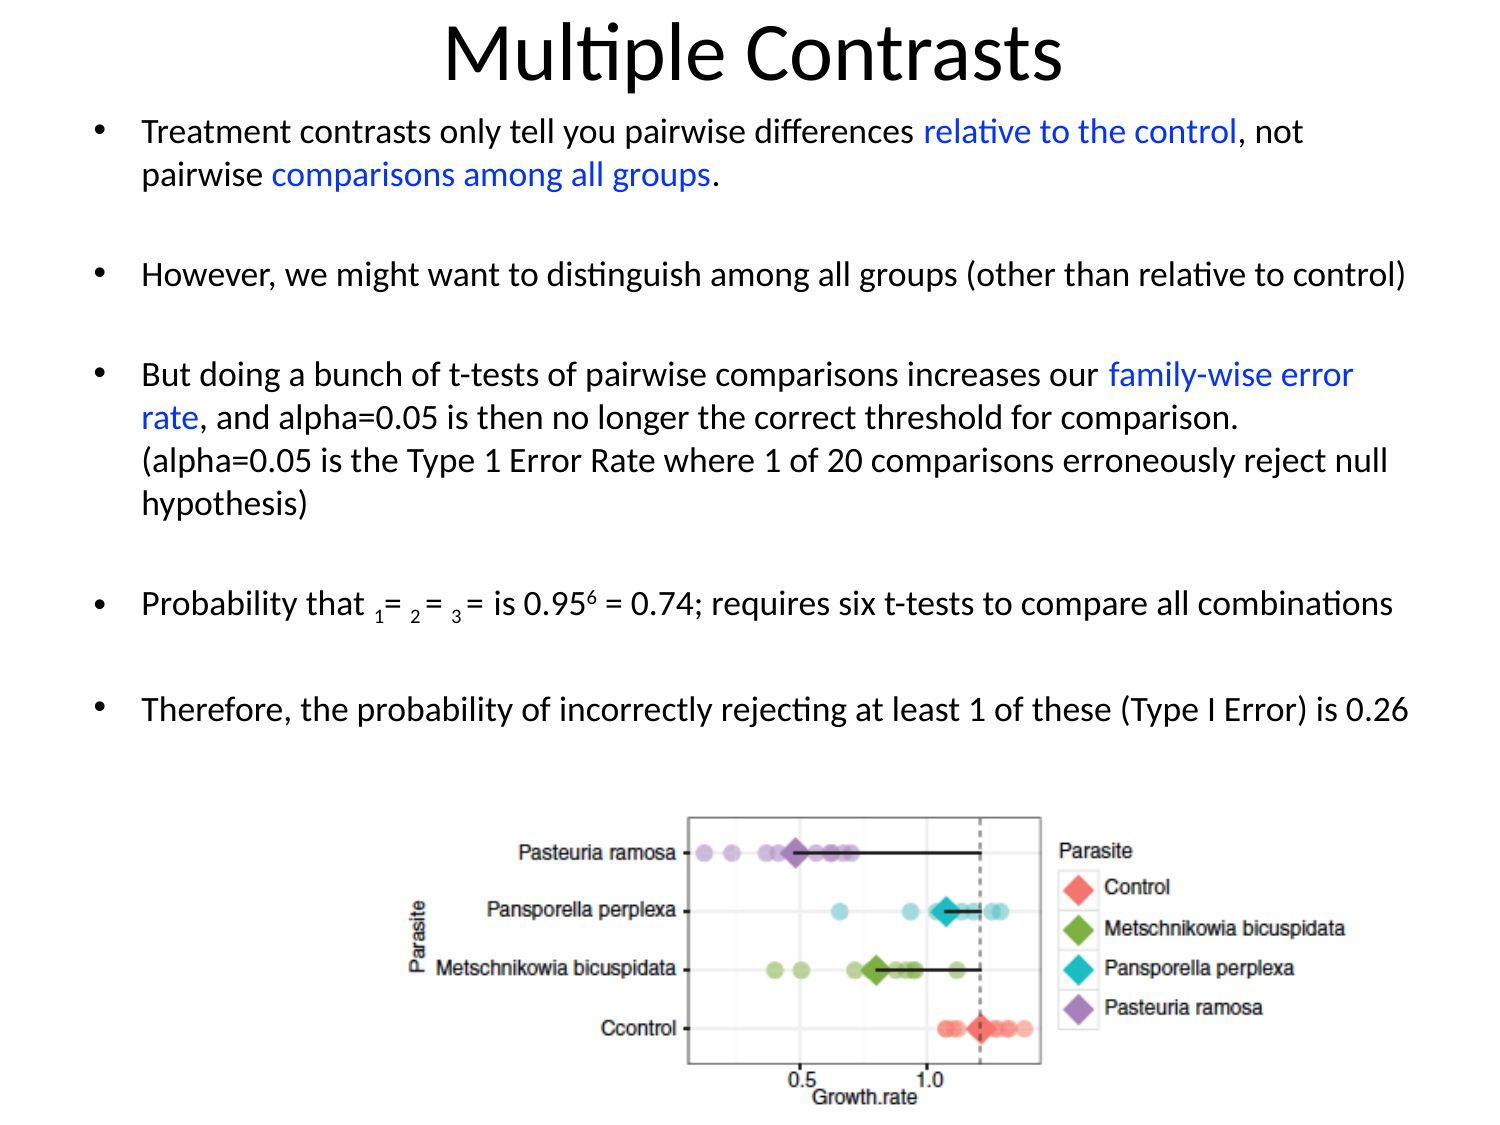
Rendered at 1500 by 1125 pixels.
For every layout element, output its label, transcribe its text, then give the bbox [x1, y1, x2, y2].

picture [403, 812, 1359, 1115]
title Multiple Contrasts [78, 0, 1429, 125]
